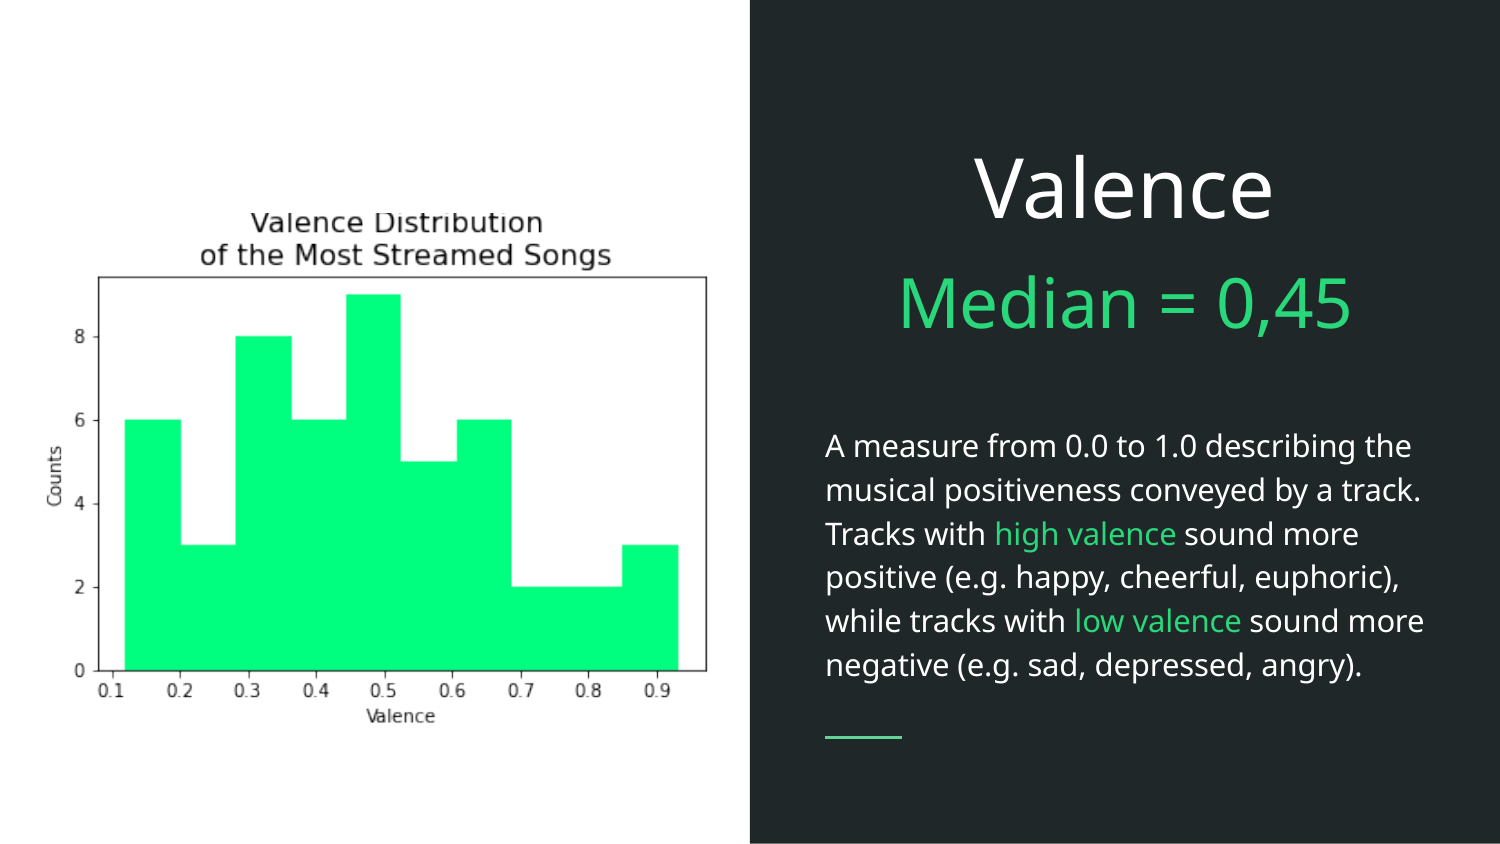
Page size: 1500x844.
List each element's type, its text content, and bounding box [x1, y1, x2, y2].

list A measure from 0.0 to 1.0 describing the musical positiveness conveyed by a track. Tracks with high valence sound more positive (e.g. happy, cheerful, euphoric), while tracks with low valence sound more negative (e.g. sad, depressed, angry). [810, 383, 1440, 725]
title Median = 0,45 [793, 239, 1457, 364]
title Valence [793, 114, 1457, 239]
picture [0, 213, 784, 736]
